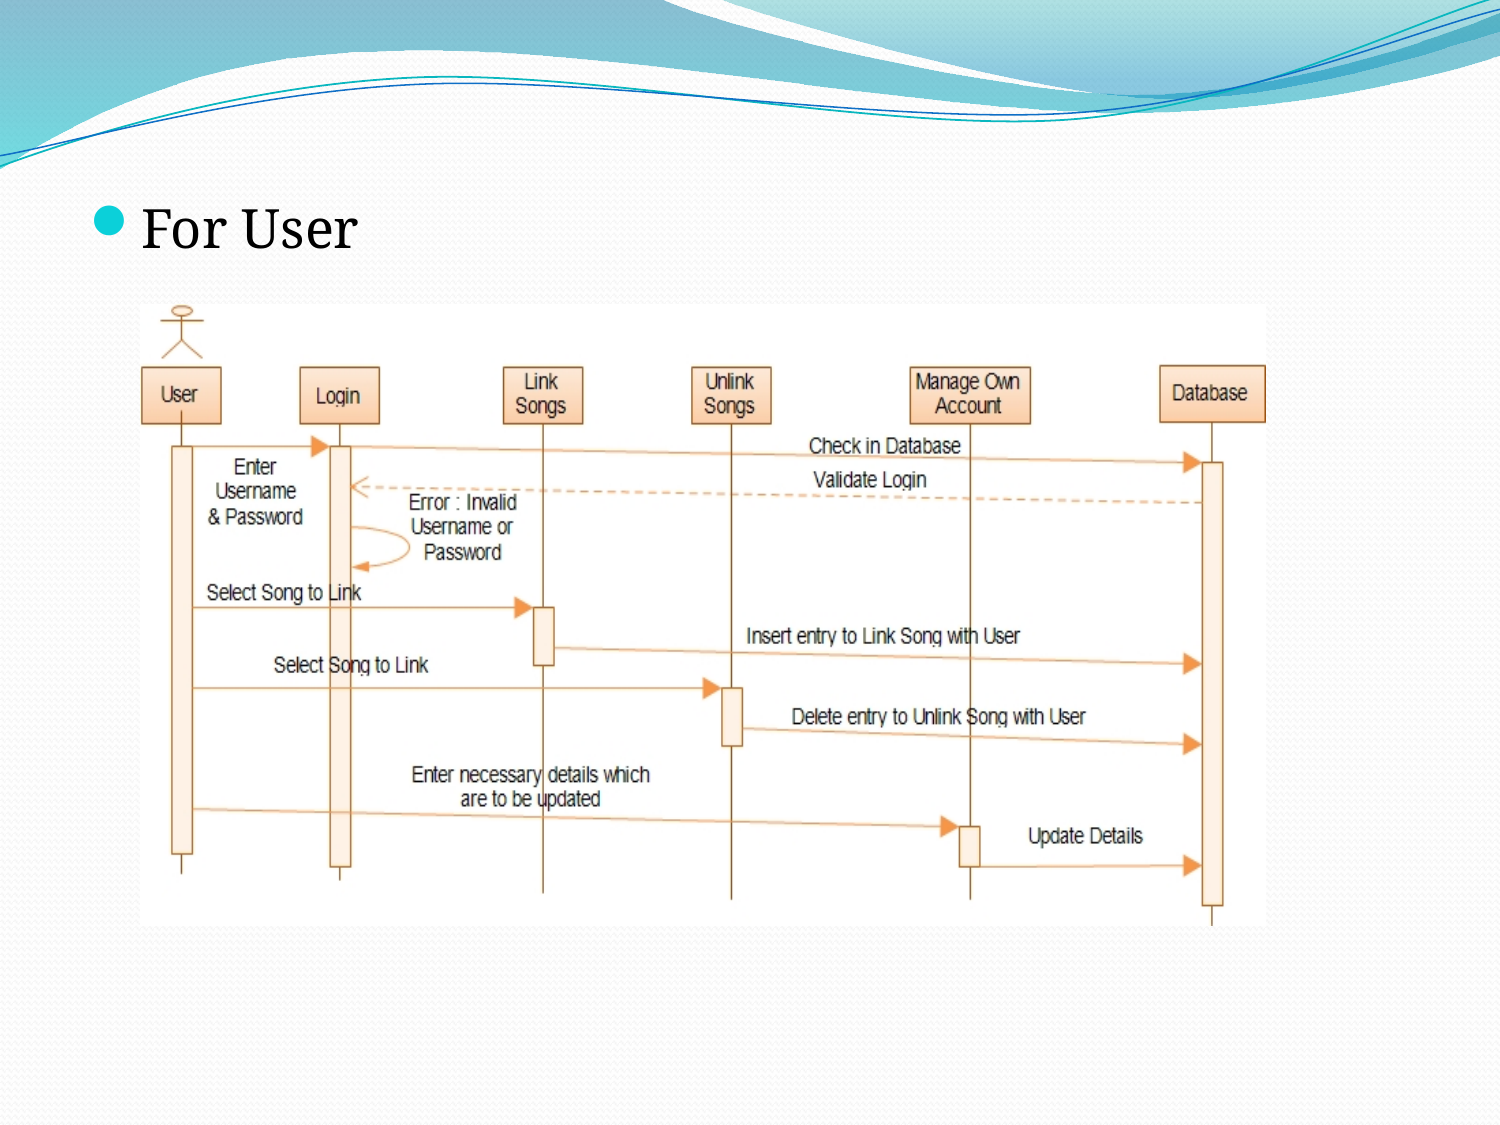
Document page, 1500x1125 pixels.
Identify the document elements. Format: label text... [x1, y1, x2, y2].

picture [140, 304, 1266, 926]
list For User [75, 187, 1425, 1038]
